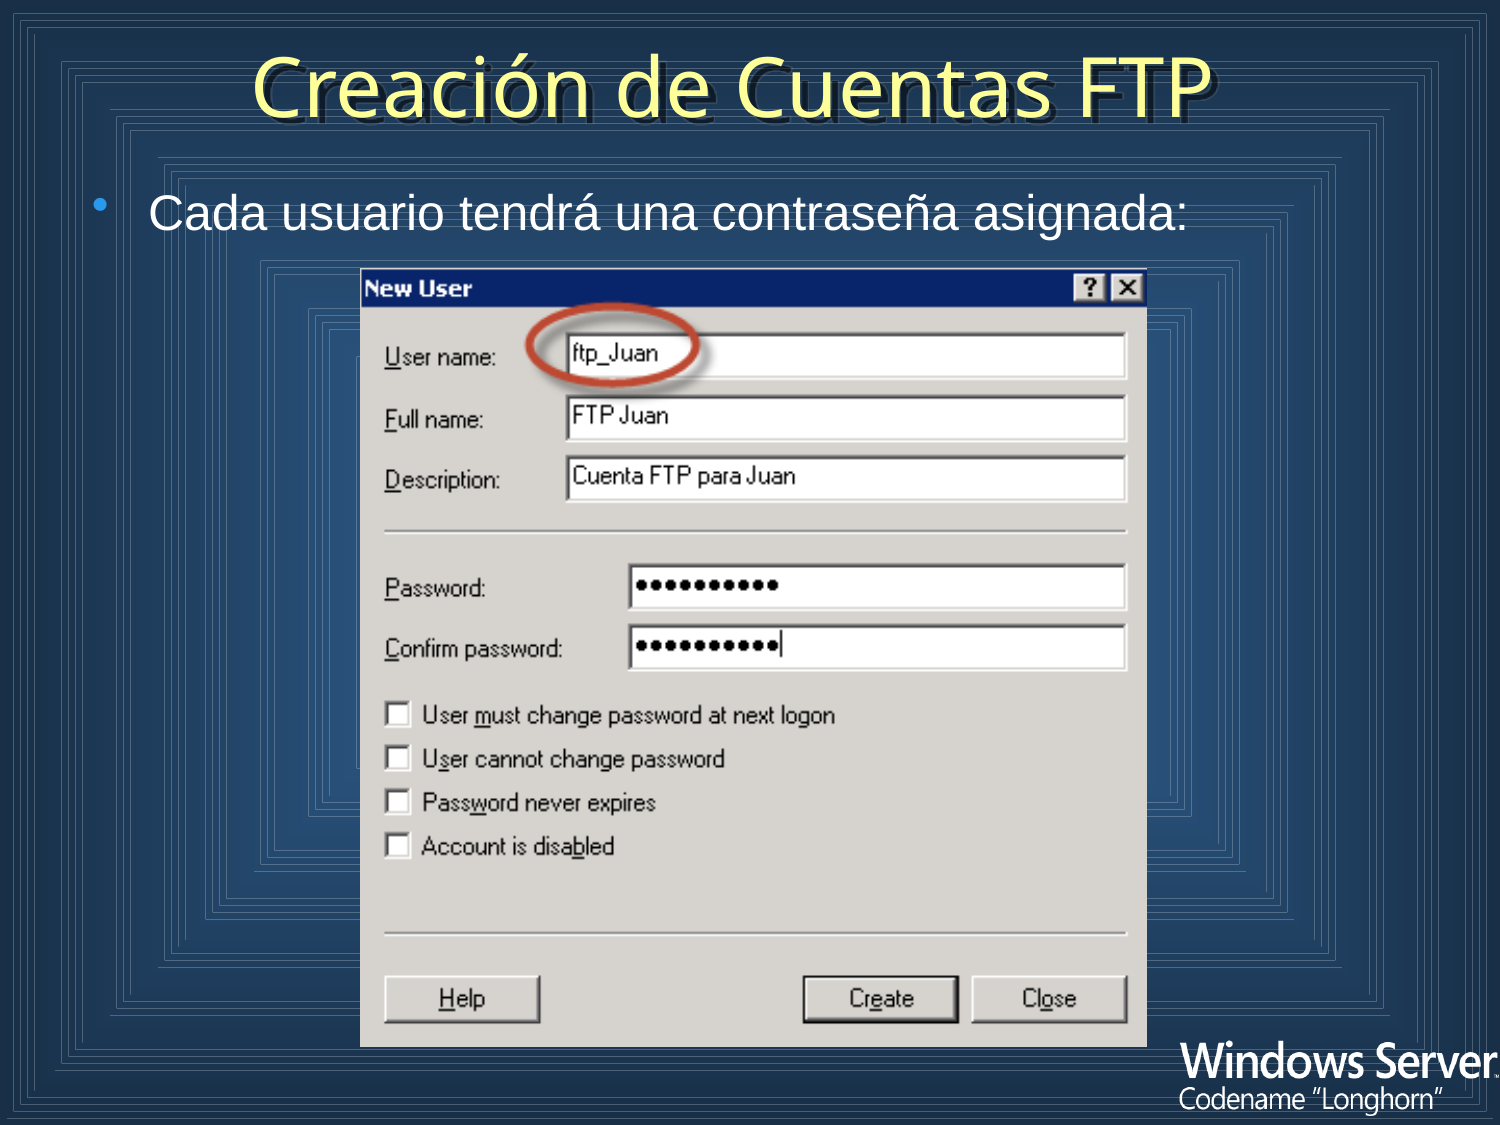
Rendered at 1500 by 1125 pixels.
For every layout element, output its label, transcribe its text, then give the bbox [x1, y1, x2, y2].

picture [360, 268, 1147, 1047]
text_box Cada usuario tendrá una contraseña asignada: [76, 172, 1449, 268]
title Creación de Cuentas FTP [41, 18, 1426, 150]
